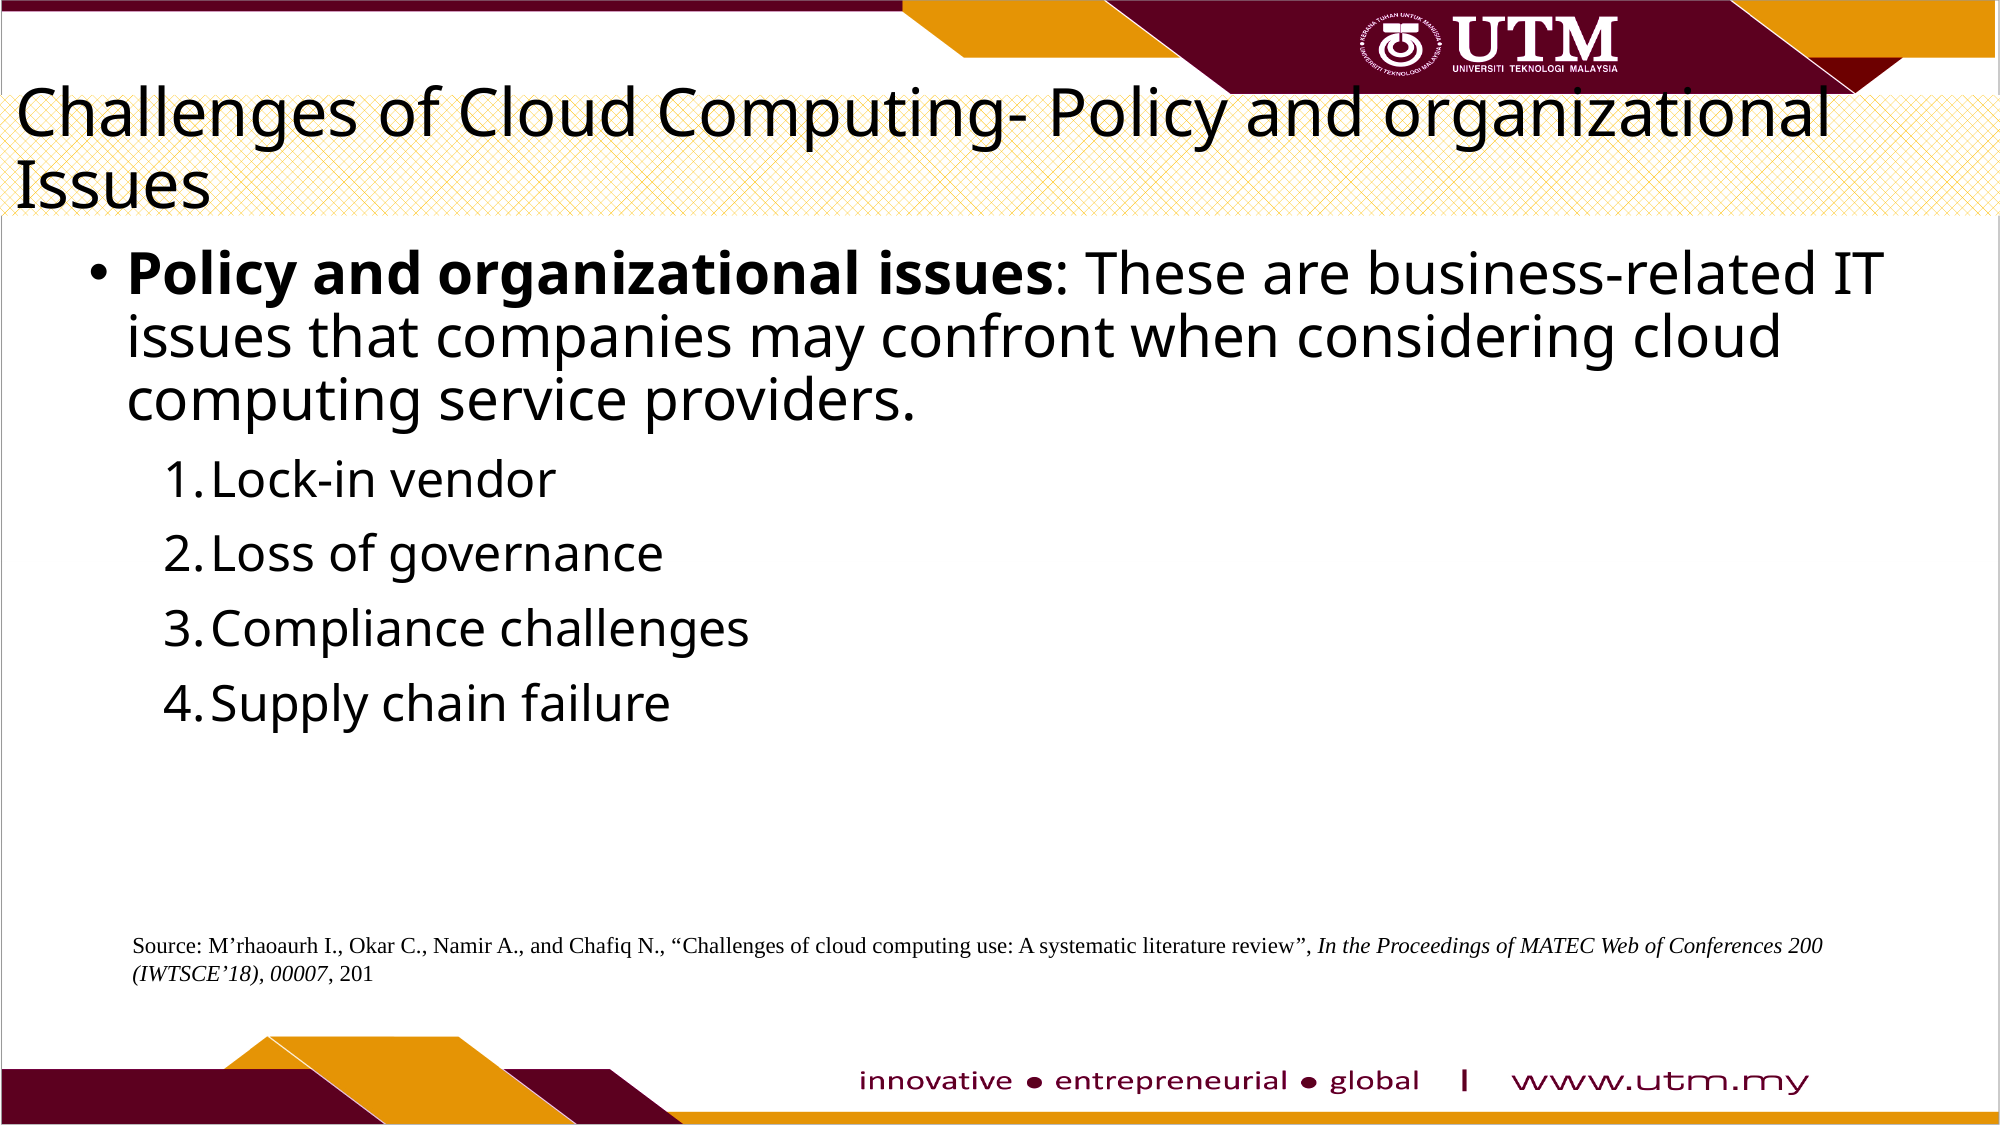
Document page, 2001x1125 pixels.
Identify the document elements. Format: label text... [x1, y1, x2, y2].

picture [0, 216, 2000, 1125]
picture [0, 0, 2000, 95]
text_box Source: M’rhaoaurh I., Okar C., Namir A., and Chafiq N., “Challenges of cloud computing use: A systematic literature review”, In the Proceedings of MATEC Web of Conferences 200 (IWTSCE’18), 00007, 201 [117, 923, 1945, 993]
list Policy and organizational issues: These are business-related IT issues that companies may confront when considering cloud computing service providers. Lock-in vendor Loss of governance Compliance challenges Supply chain failure [73, 236, 1901, 1043]
title Challenges of Cloud Computing- Policy and organizational Issues [0, 95, 2000, 216]
